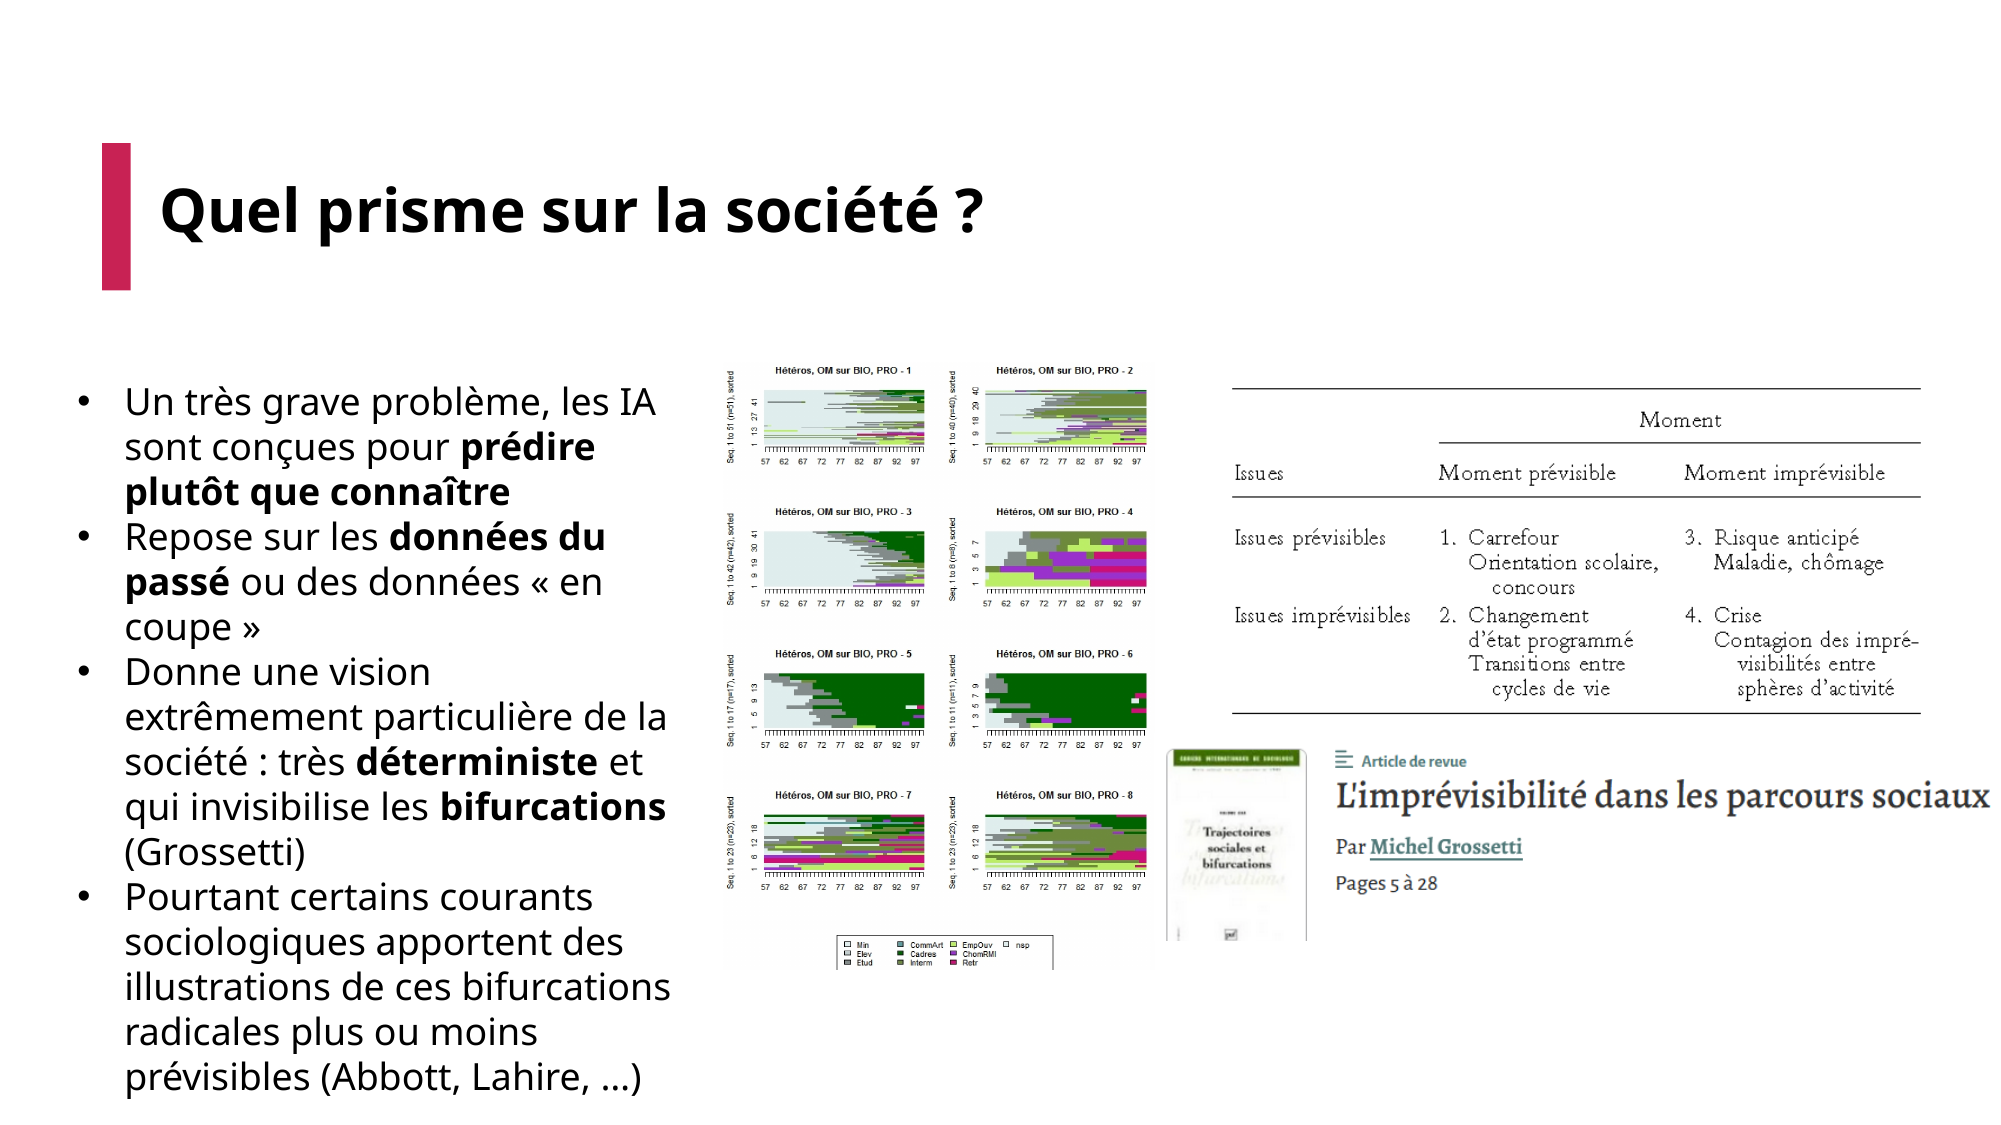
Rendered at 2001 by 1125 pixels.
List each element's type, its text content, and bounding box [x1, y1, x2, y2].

title Quel prisme sur la société ? [159, 143, 1900, 283]
text_box Un très grave problème, les IA sont conçues pour prédire plutôt que connaître Repose sur les données du passé ou des données « en coupe » Donne une vision extrêmement particulière de la société : très déterministe et qui invisibilise les bifurcations (Grossetti) Pourtant certains courants sociologiques apportent des illustrations de ces bifurcations radicales plus ou moins prévisibles (Abbott, Lahire, …) [62, 370, 688, 1106]
picture [722, 362, 2000, 970]
picture [1224, 379, 1929, 720]
